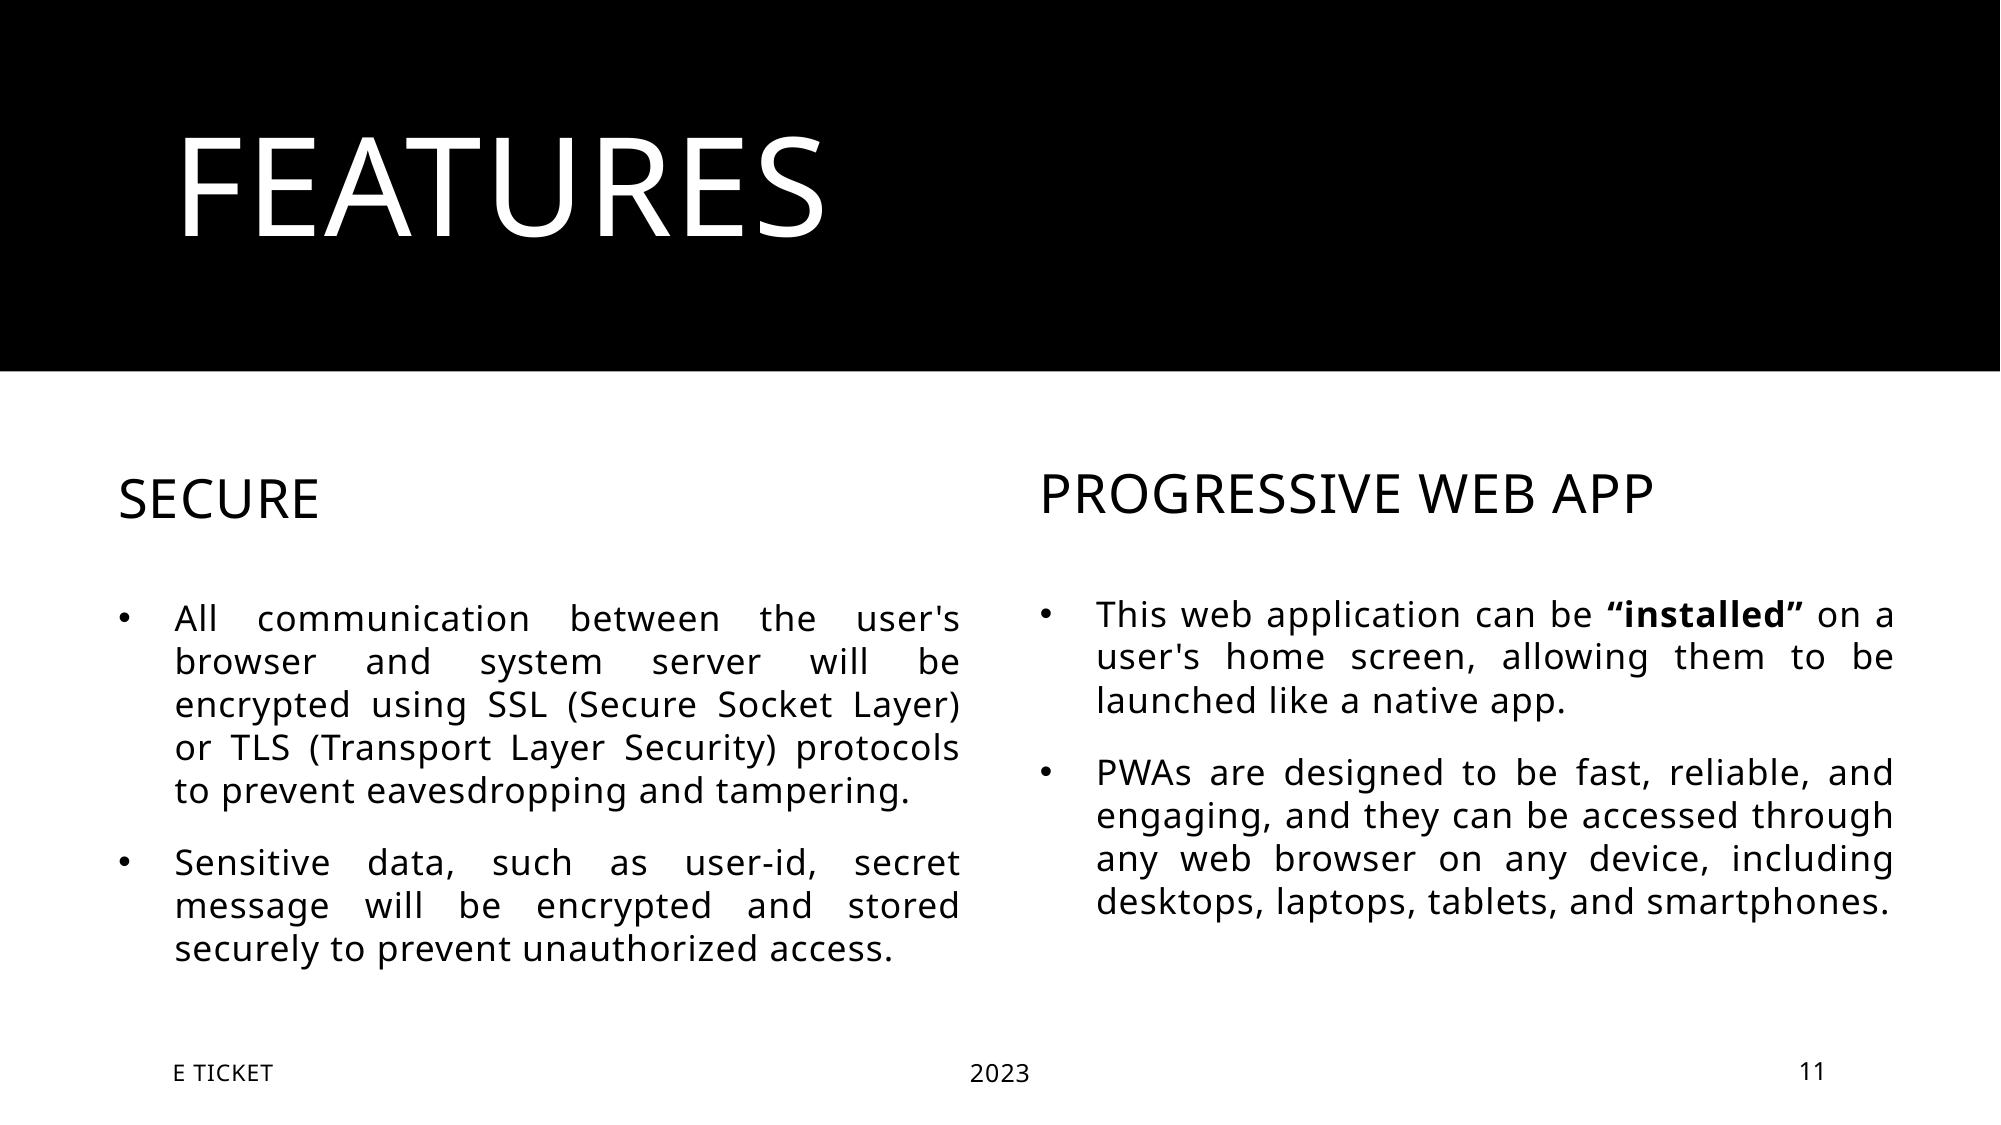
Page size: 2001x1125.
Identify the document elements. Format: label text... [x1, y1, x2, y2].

title Features [157, 52, 1842, 332]
list secure [103, 423, 978, 570]
slide_number 11 [1688, 1042, 1842, 1103]
slide_number 2023 [734, 1042, 1266, 1103]
list This web application can be “installed” on a user's home screen, allowing them to be launched like a native app. PWAs are designed to be fast, reliable, and engaging, and they can be accessed through any web browser on any device, including desktops, laptops, tablets, and smartphones. [1024, 583, 1912, 1009]
list Progressive web app [1024, 418, 1912, 565]
footer E ticket [157, 1042, 719, 1103]
list All communication between the user's browser and system server will be encrypted using SSL (Secure Socket Layer) or TLS (Transport Layer Security) protocols to prevent eavesdropping and tampering. Sensitive data, such as user-id, secret message will be encrypted and stored securely to prevent unauthorized access. [103, 588, 978, 1013]
